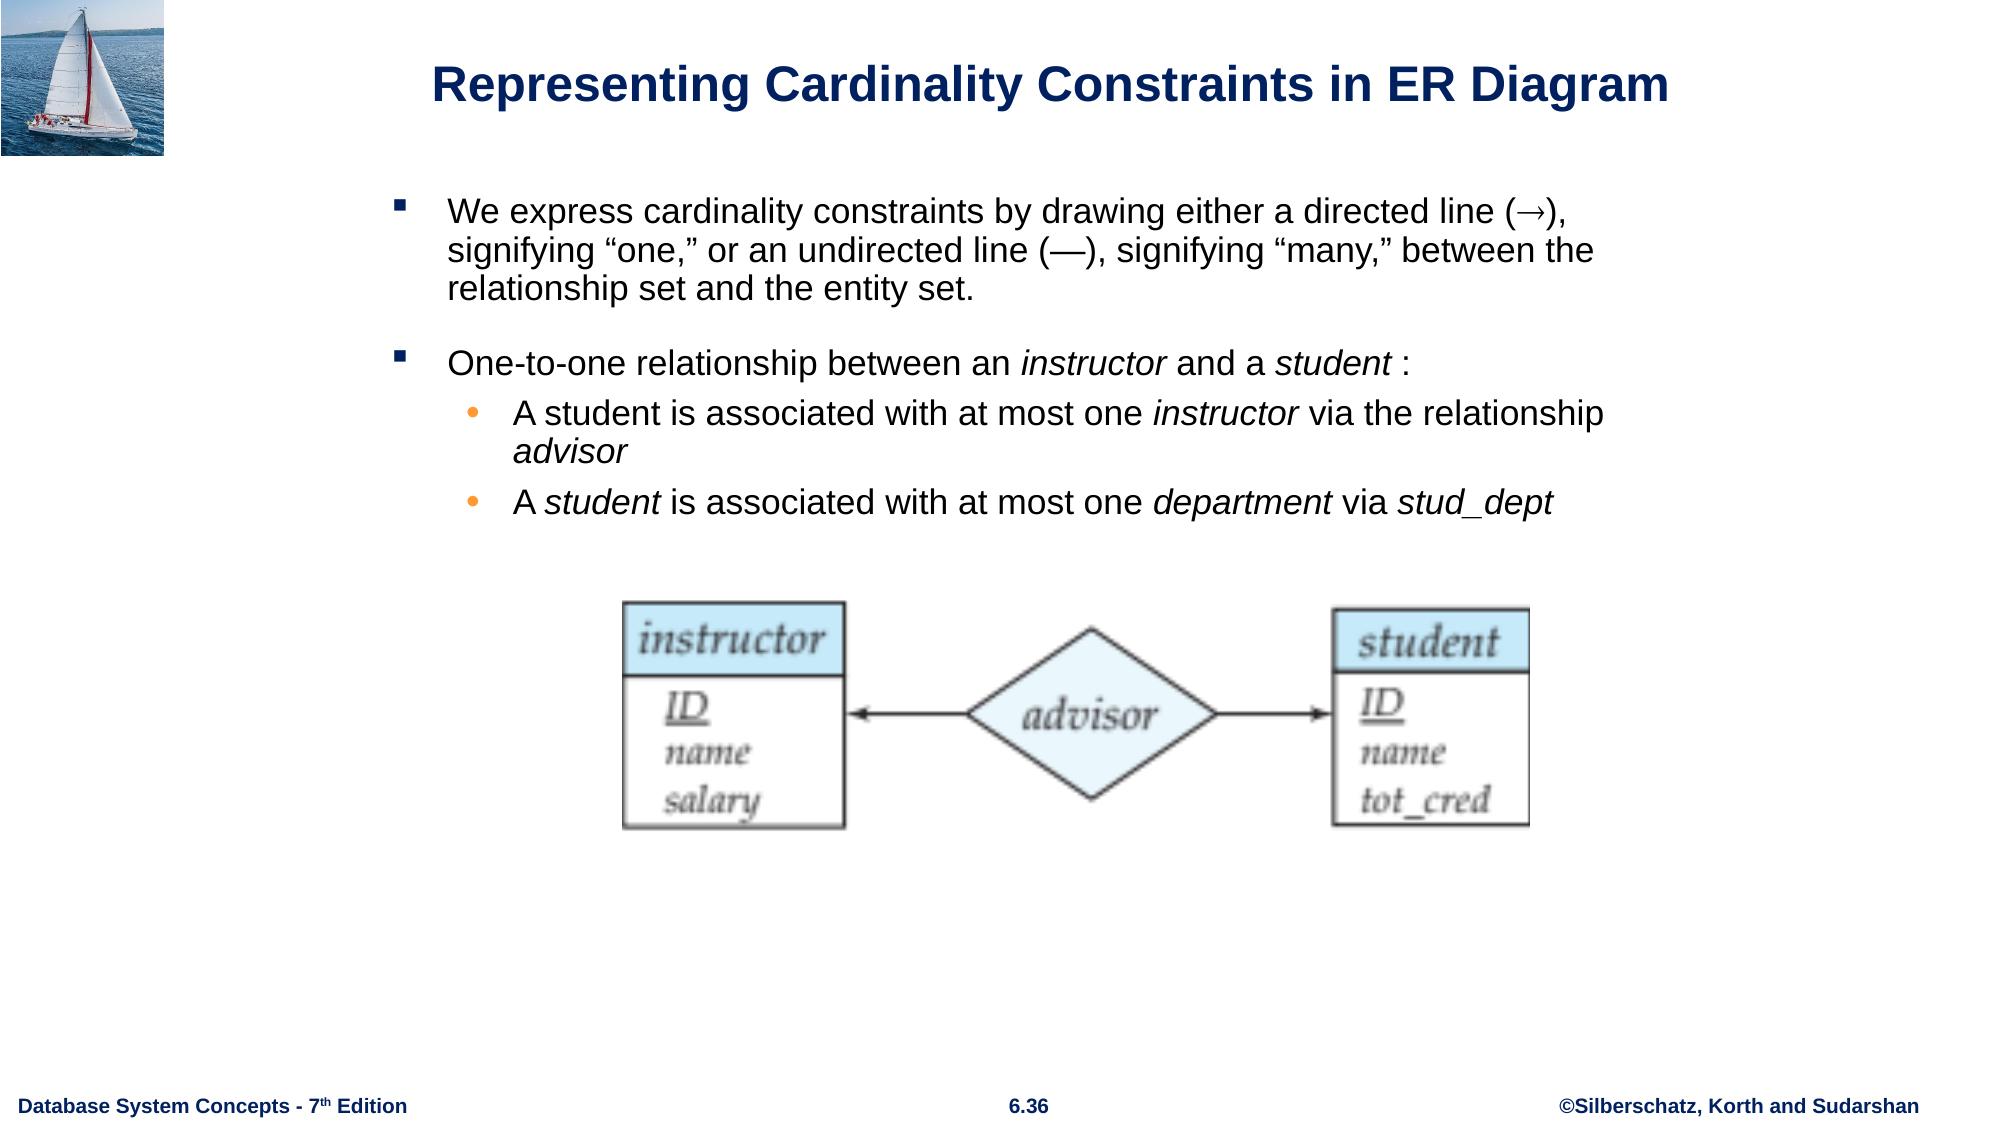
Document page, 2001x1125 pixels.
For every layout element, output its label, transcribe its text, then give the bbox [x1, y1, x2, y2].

list We express cardinality constraints by drawing either a directed line (), signifying “one,” or an undirected line (—), signifying “many,” between the relationship set and the entity set. One-to-one relationship between an instructor and a student : A student is associated with at most one instructor via the relationship advisor A student is associated with at most one department via stud_dept [376, 185, 1631, 637]
title Representing Cardinality Constraints in ER Diagram [167, 18, 1935, 120]
picture [621, 599, 1531, 839]
picture [1, 0, 164, 156]
